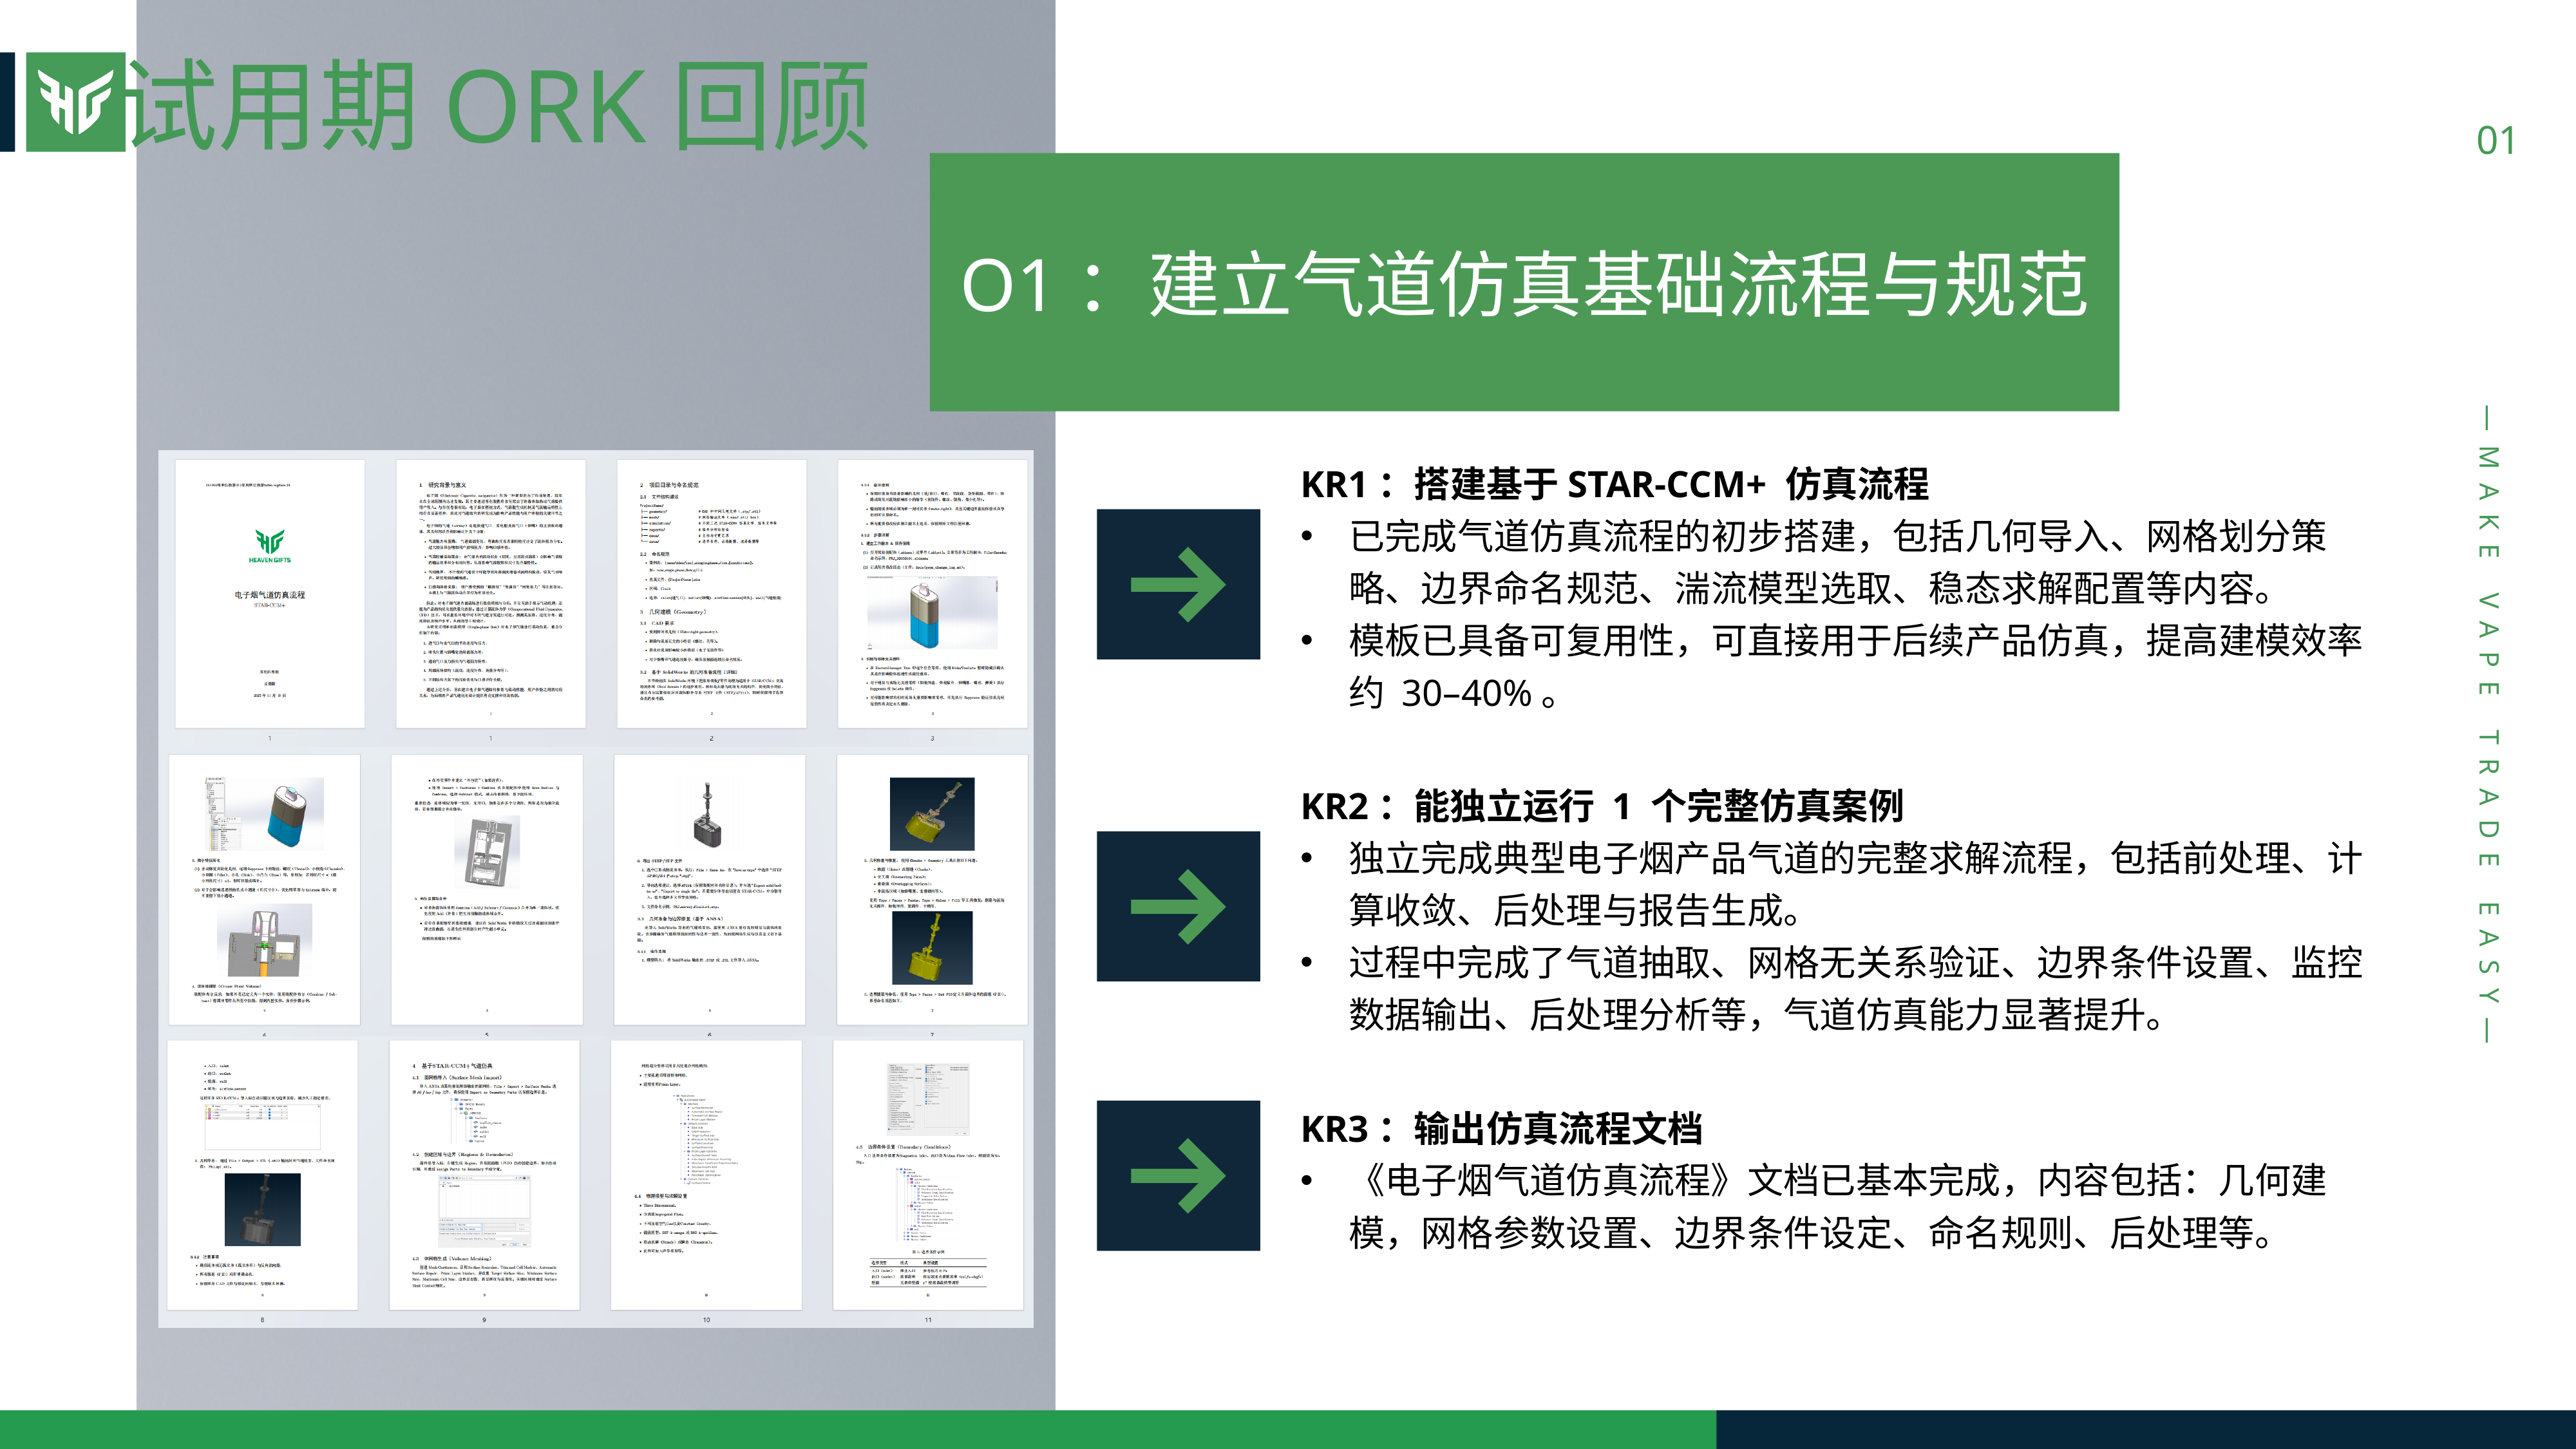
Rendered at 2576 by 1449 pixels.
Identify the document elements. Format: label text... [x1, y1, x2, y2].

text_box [1097, 442, 2380, 726]
text_box [1716, 1410, 2576, 1449]
text_box [0, 52, 15, 152]
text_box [1097, 764, 2380, 1048]
text_box [26, 52, 112, 152]
text_box [0, 1410, 137, 1449]
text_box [1097, 1087, 2380, 1265]
text_box [1056, 1410, 1716, 1449]
picture [38, 70, 113, 135]
text_box —MAKE VAPE TRADE EASY— [2477, 379, 2520, 1070]
text_box 试用期ORK回顾 [112, 36, 137, 168]
text_box O1：建立气道仿真基础流程与规范 [1056, 153, 2120, 412]
text_box 01 [2470, 109, 2526, 167]
picture [137, 0, 1056, 1449]
